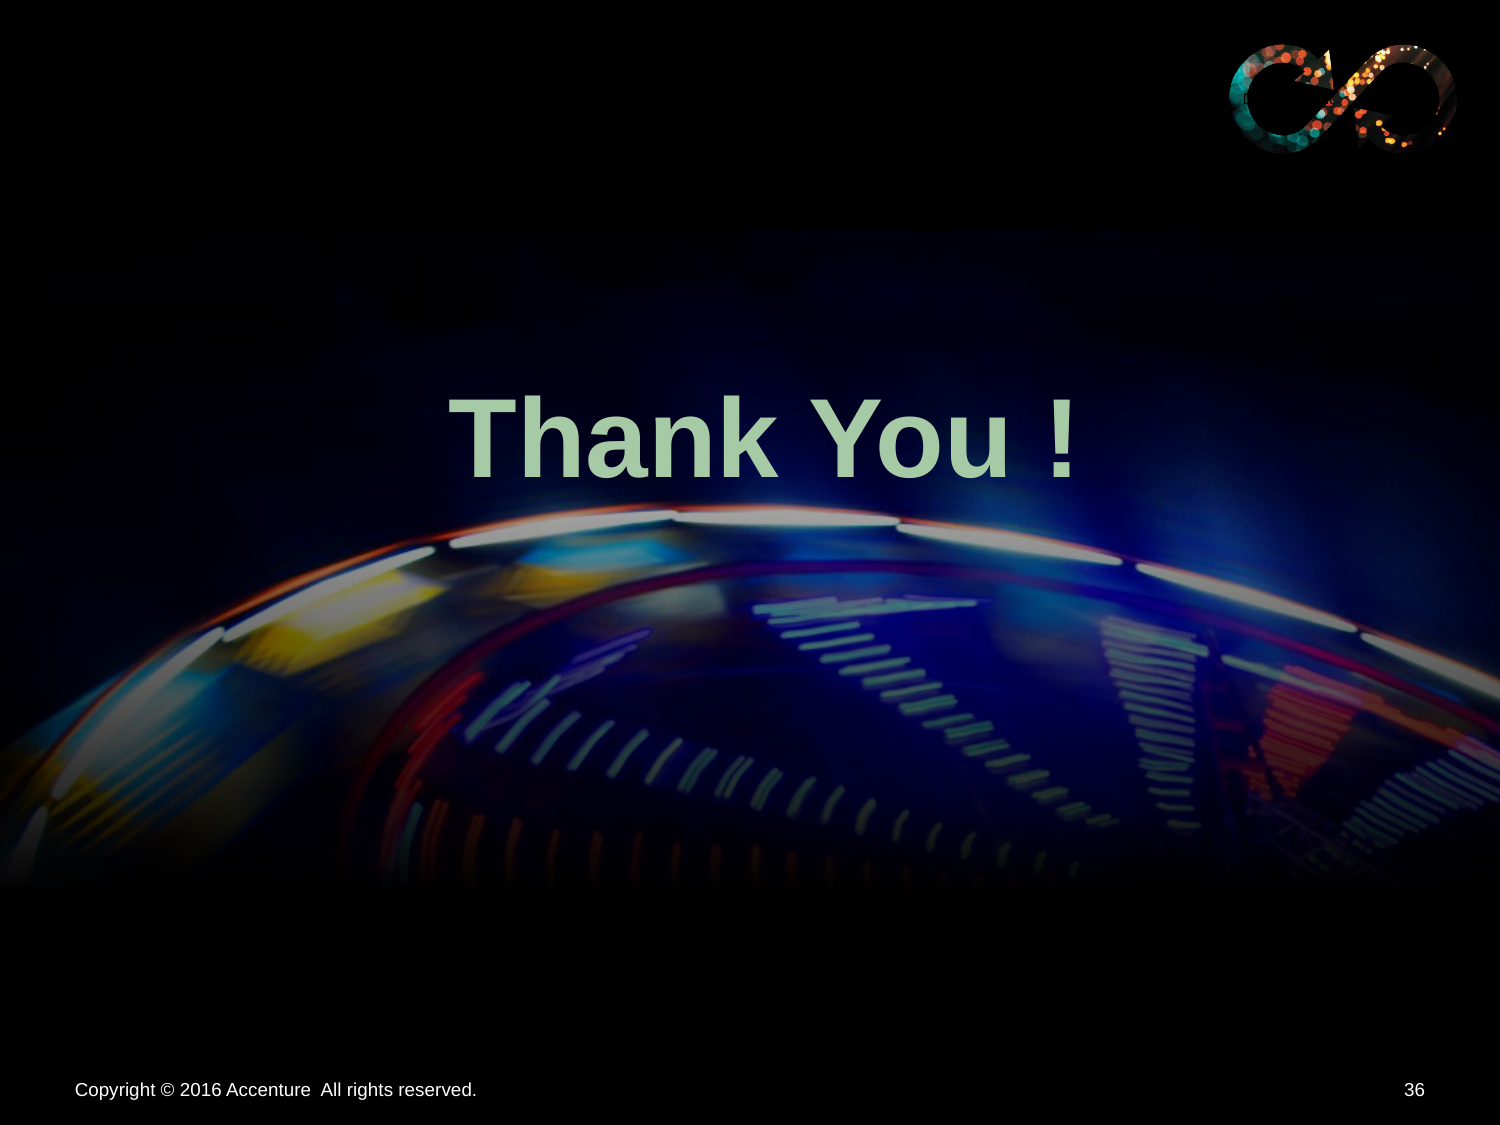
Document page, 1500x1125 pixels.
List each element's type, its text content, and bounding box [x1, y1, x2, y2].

text_box Thank You ! [433, 357, 1098, 508]
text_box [1221, 35, 1464, 158]
footer Copyright © 2016 Accenture All rights reserved. [74, 1078, 741, 1100]
slide_number 36 [1335, 1078, 1426, 1100]
picture [0, 229, 1500, 779]
